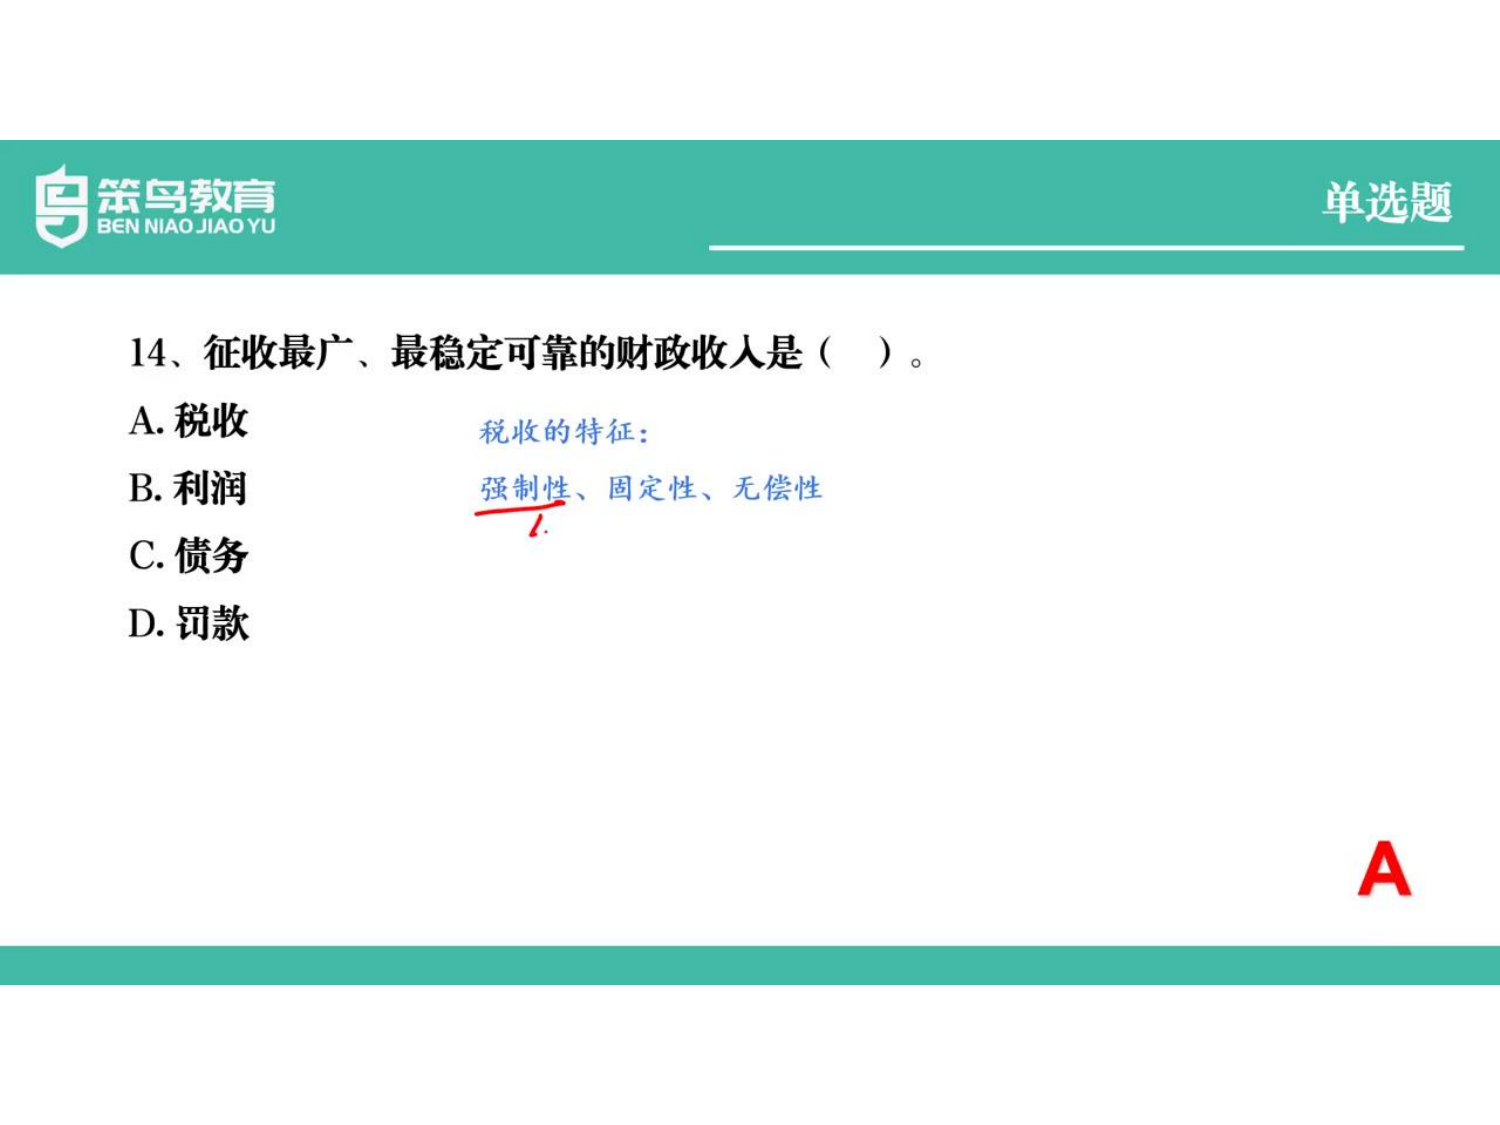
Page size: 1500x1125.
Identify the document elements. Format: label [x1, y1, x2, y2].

picture [0, 140, 1500, 985]
